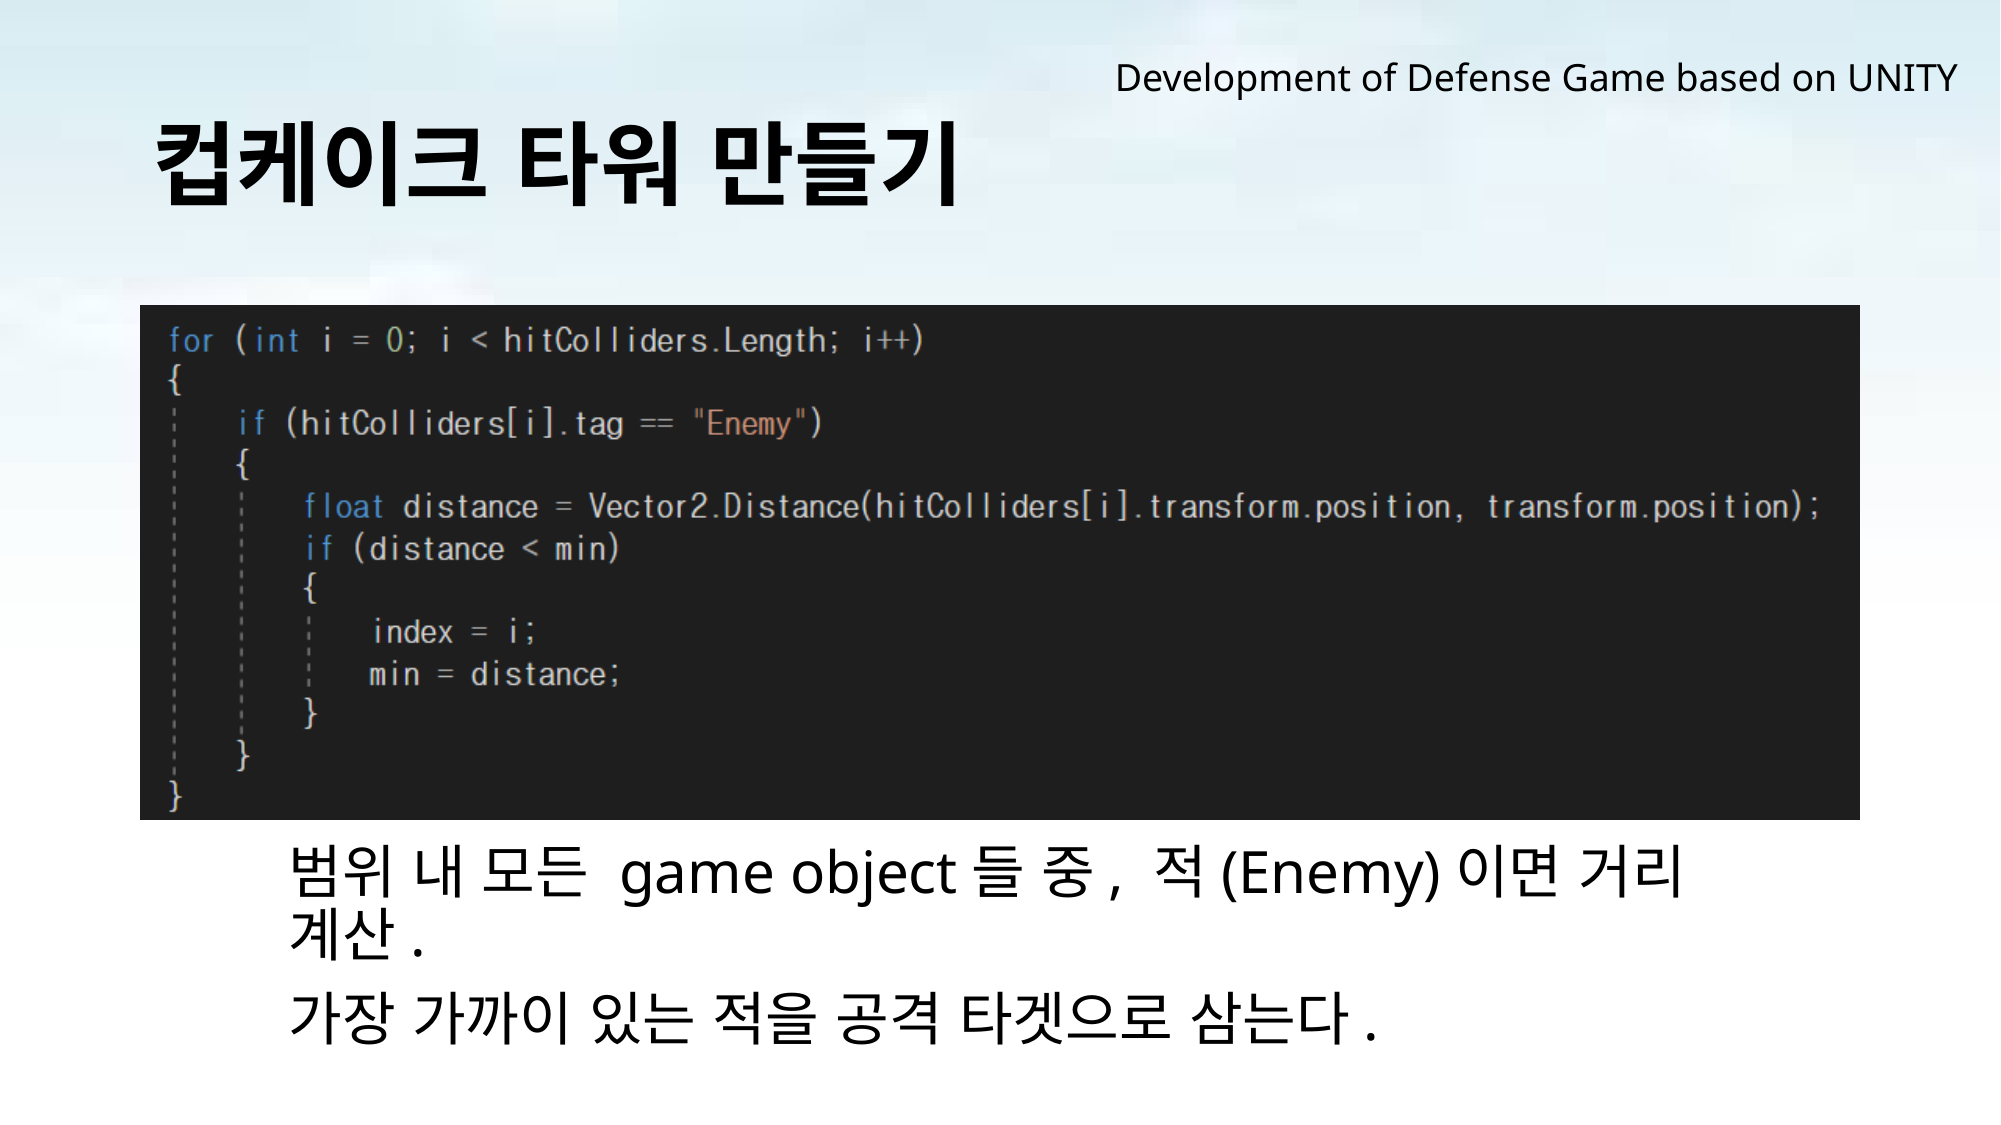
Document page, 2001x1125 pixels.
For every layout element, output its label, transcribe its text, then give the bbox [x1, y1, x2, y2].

text_box 범위 내 모든 game object들 중, 적(Enemy)이면 거리 계산. 가장 가까이 있는 적을 공격 타겟으로 삼는다. [273, 835, 1726, 1125]
title 컵케이크 타워 만들기 [137, 59, 1863, 278]
picture [0, 0, 2001, 1125]
text_box Development of Defense Game based on UNITY [1099, 46, 2000, 107]
